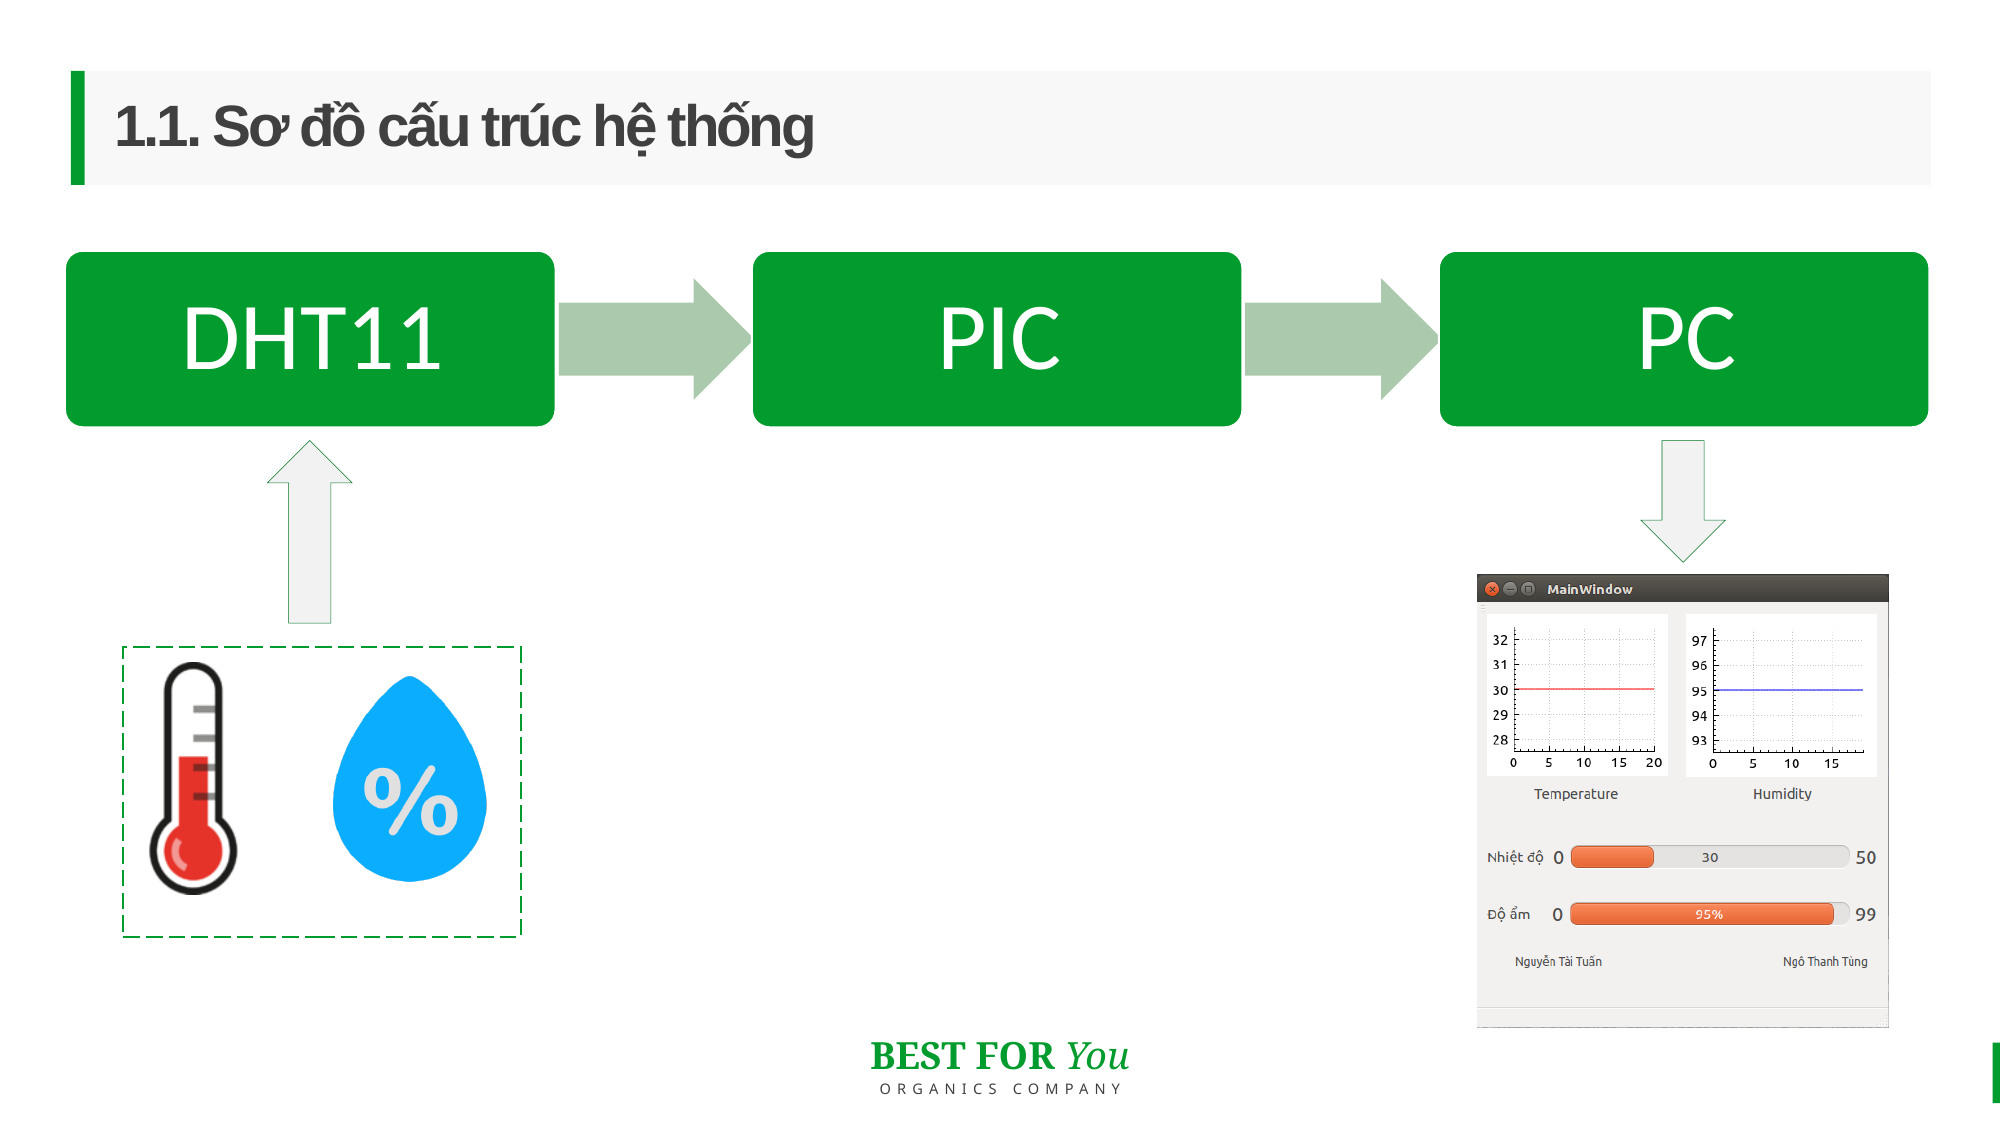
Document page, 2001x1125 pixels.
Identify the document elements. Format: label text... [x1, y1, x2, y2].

title 1.1. Sơ đồ cấu trúc hệ thống [84, 70, 1932, 185]
text_box [1638, 439, 1728, 564]
text_box [265, 439, 355, 625]
picture [1477, 574, 1889, 1028]
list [63, 250, 1932, 428]
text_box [77, 646, 544, 938]
